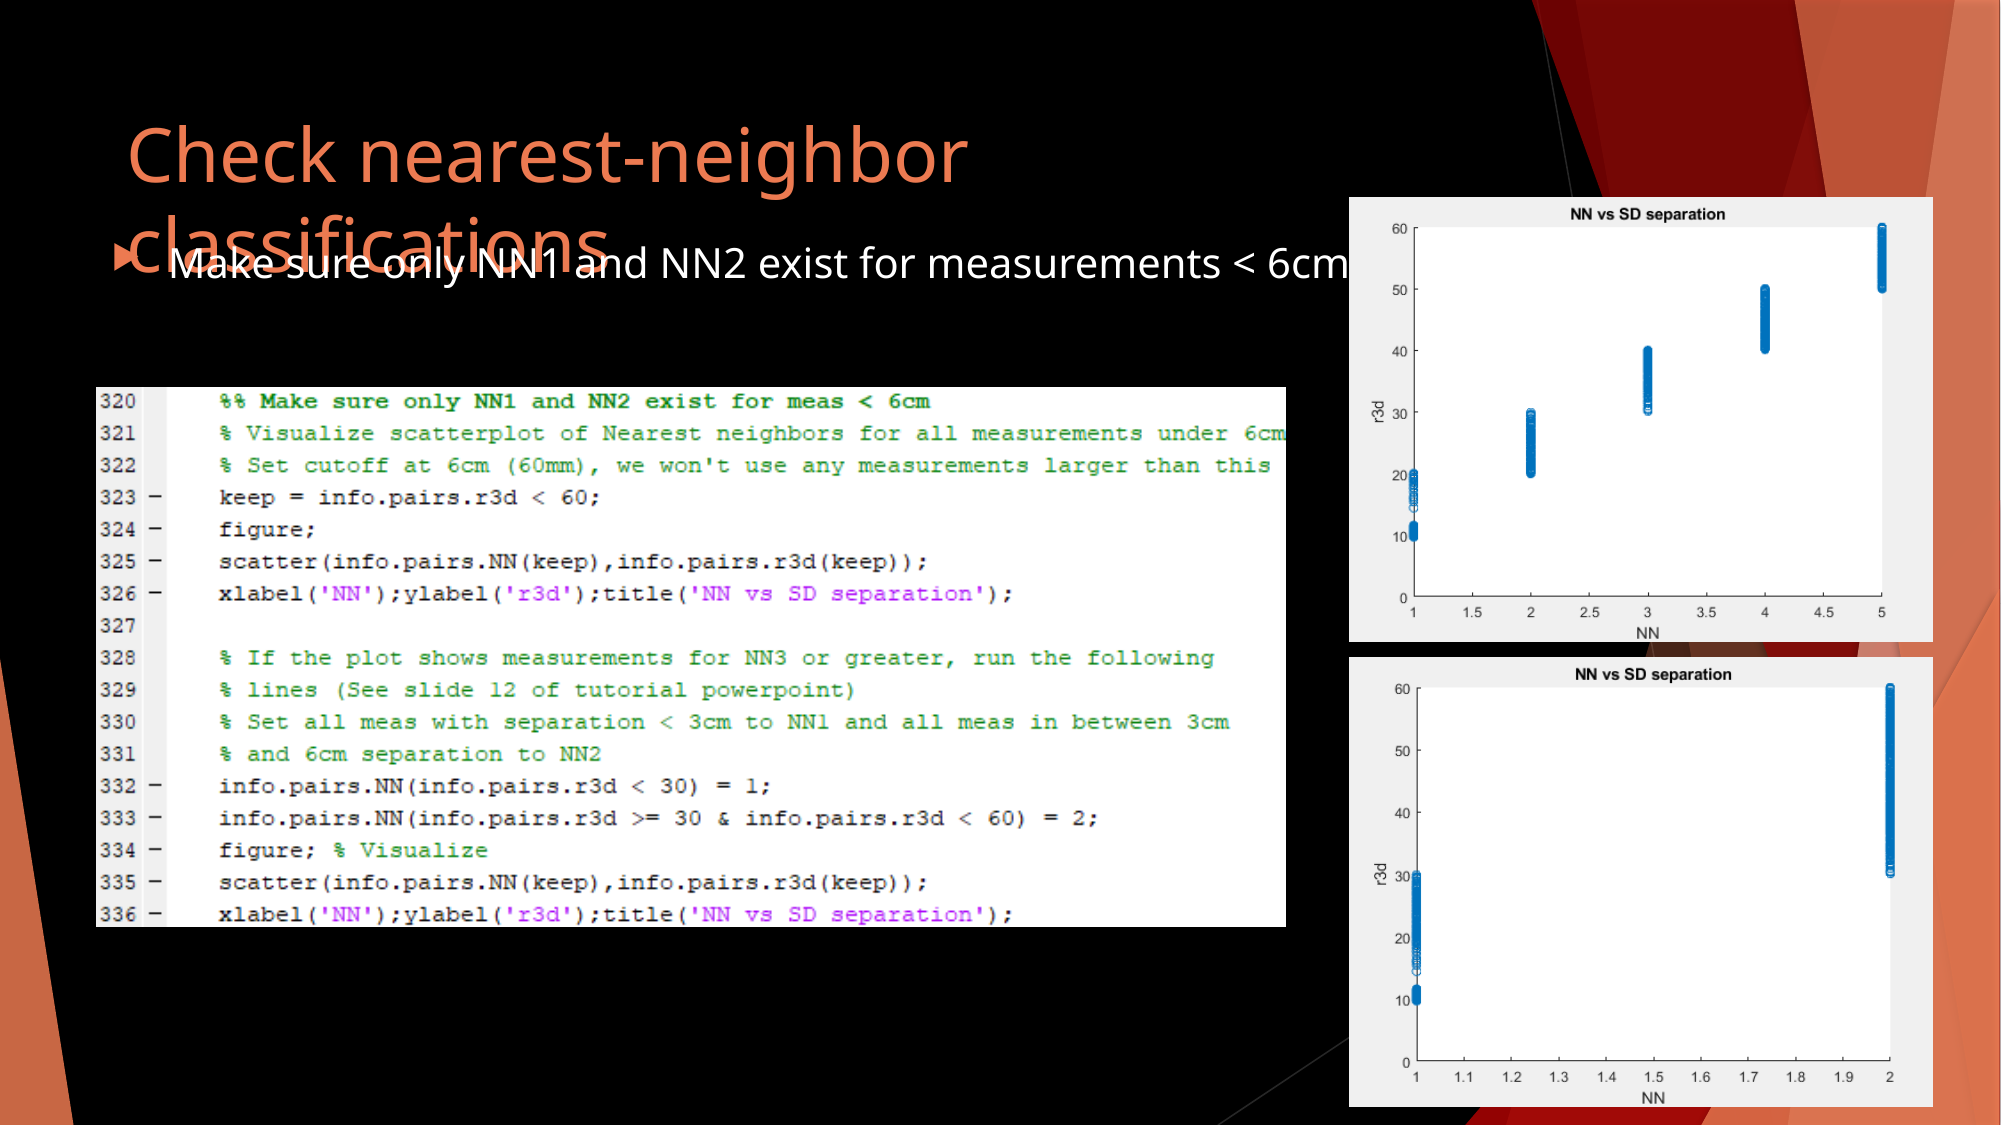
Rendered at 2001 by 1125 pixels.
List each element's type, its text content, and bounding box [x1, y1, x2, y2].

picture [1349, 656, 1933, 1107]
picture [95, 387, 1287, 927]
title Check nearest-neighbor classifications [111, 99, 1484, 229]
picture [1349, 196, 1933, 643]
list Make sure only NN1 and NN2 exist for measurements < 6cm [96, 229, 1344, 353]
